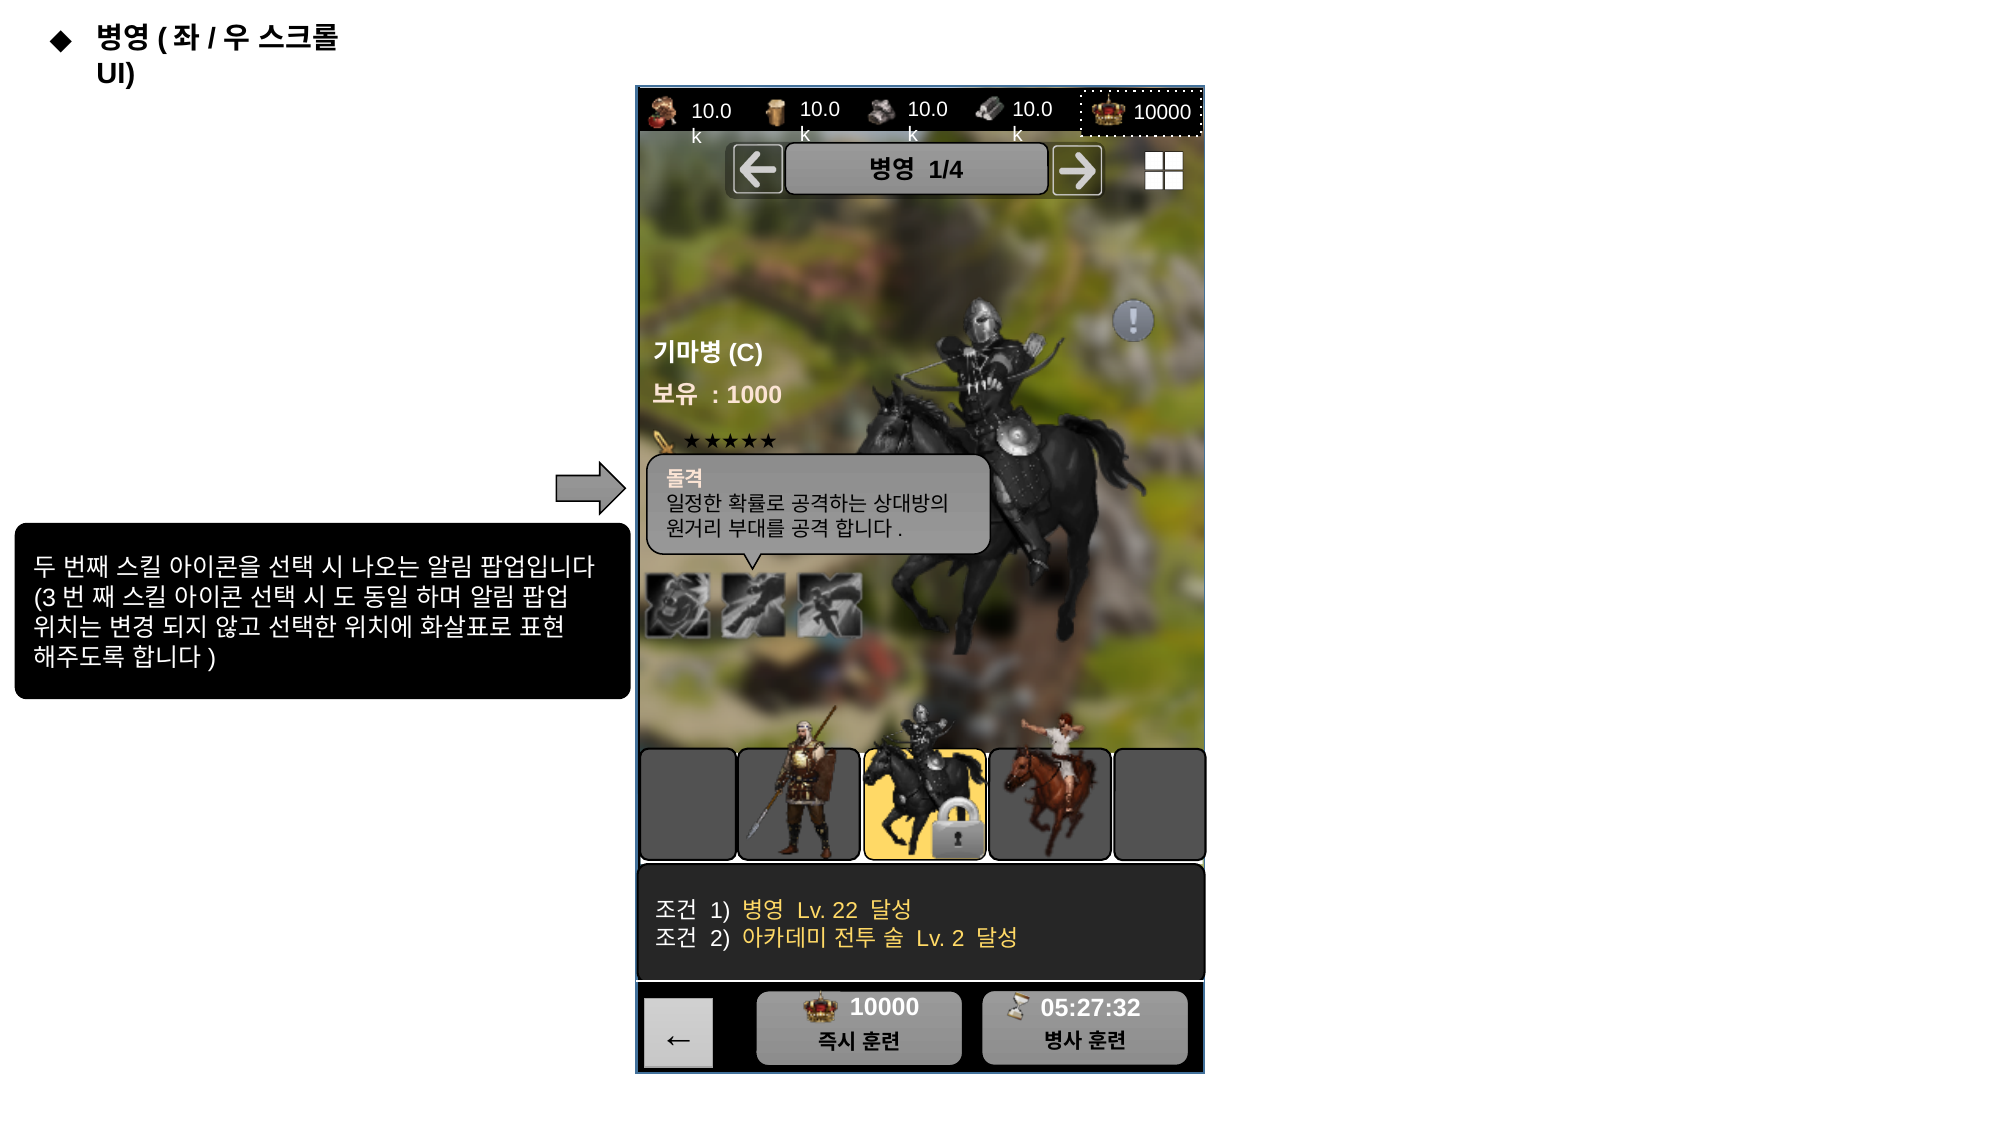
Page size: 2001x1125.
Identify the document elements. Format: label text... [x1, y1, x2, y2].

text_box 두 번째 스킬 아이콘을 선택 시 나오는 알림 팝업입니다 (3번 째 스킬 아이콘 선택 시 도 동일 하며 알림 팝업 위치는 변경 되지 않고 선택한 위치에 화살표로 표현 해주도록 합니다) [15, 523, 630, 699]
text_box 병영(좌/우 스크롤 UI) [34, 11, 404, 98]
text_box [556, 462, 626, 514]
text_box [636, 85, 1208, 1074]
